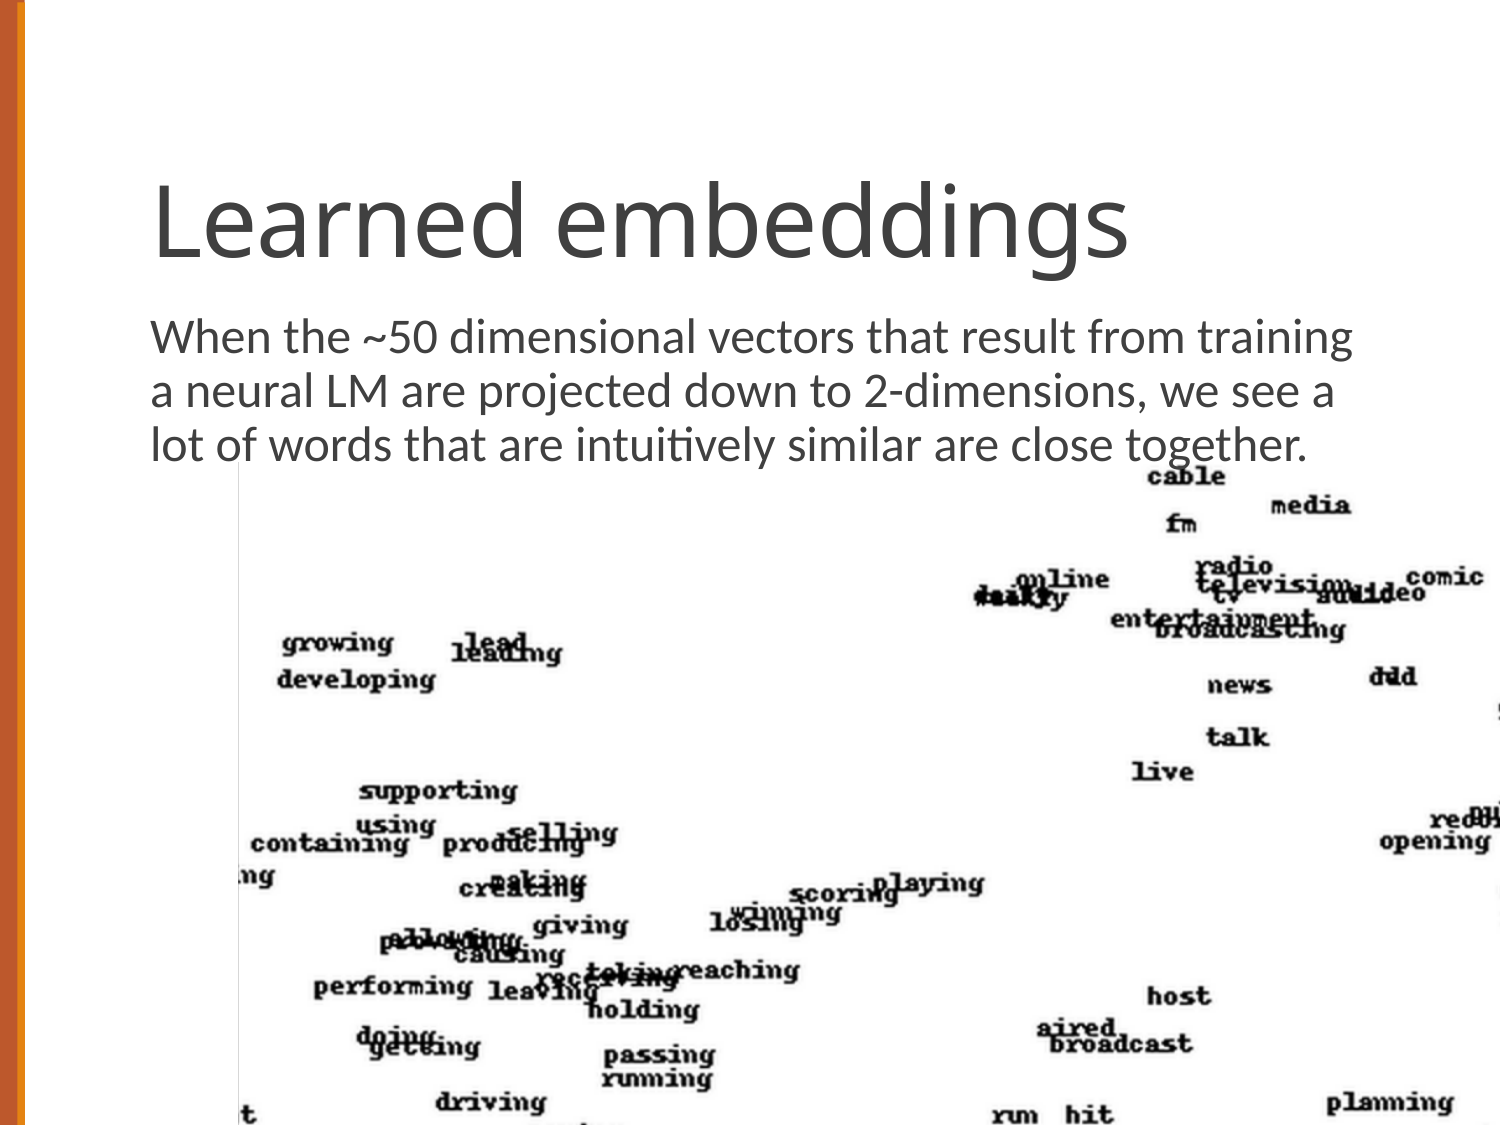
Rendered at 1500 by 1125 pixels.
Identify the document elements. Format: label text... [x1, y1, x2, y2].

title Learned embeddings [135, 47, 1373, 285]
list When the ~50 dimensional vectors that result from training a neural LM are projected down to 2-dimensions, we see a lot of words that are intuitively similar are close together. [135, 302, 1373, 963]
picture [236, 461, 1500, 1125]
